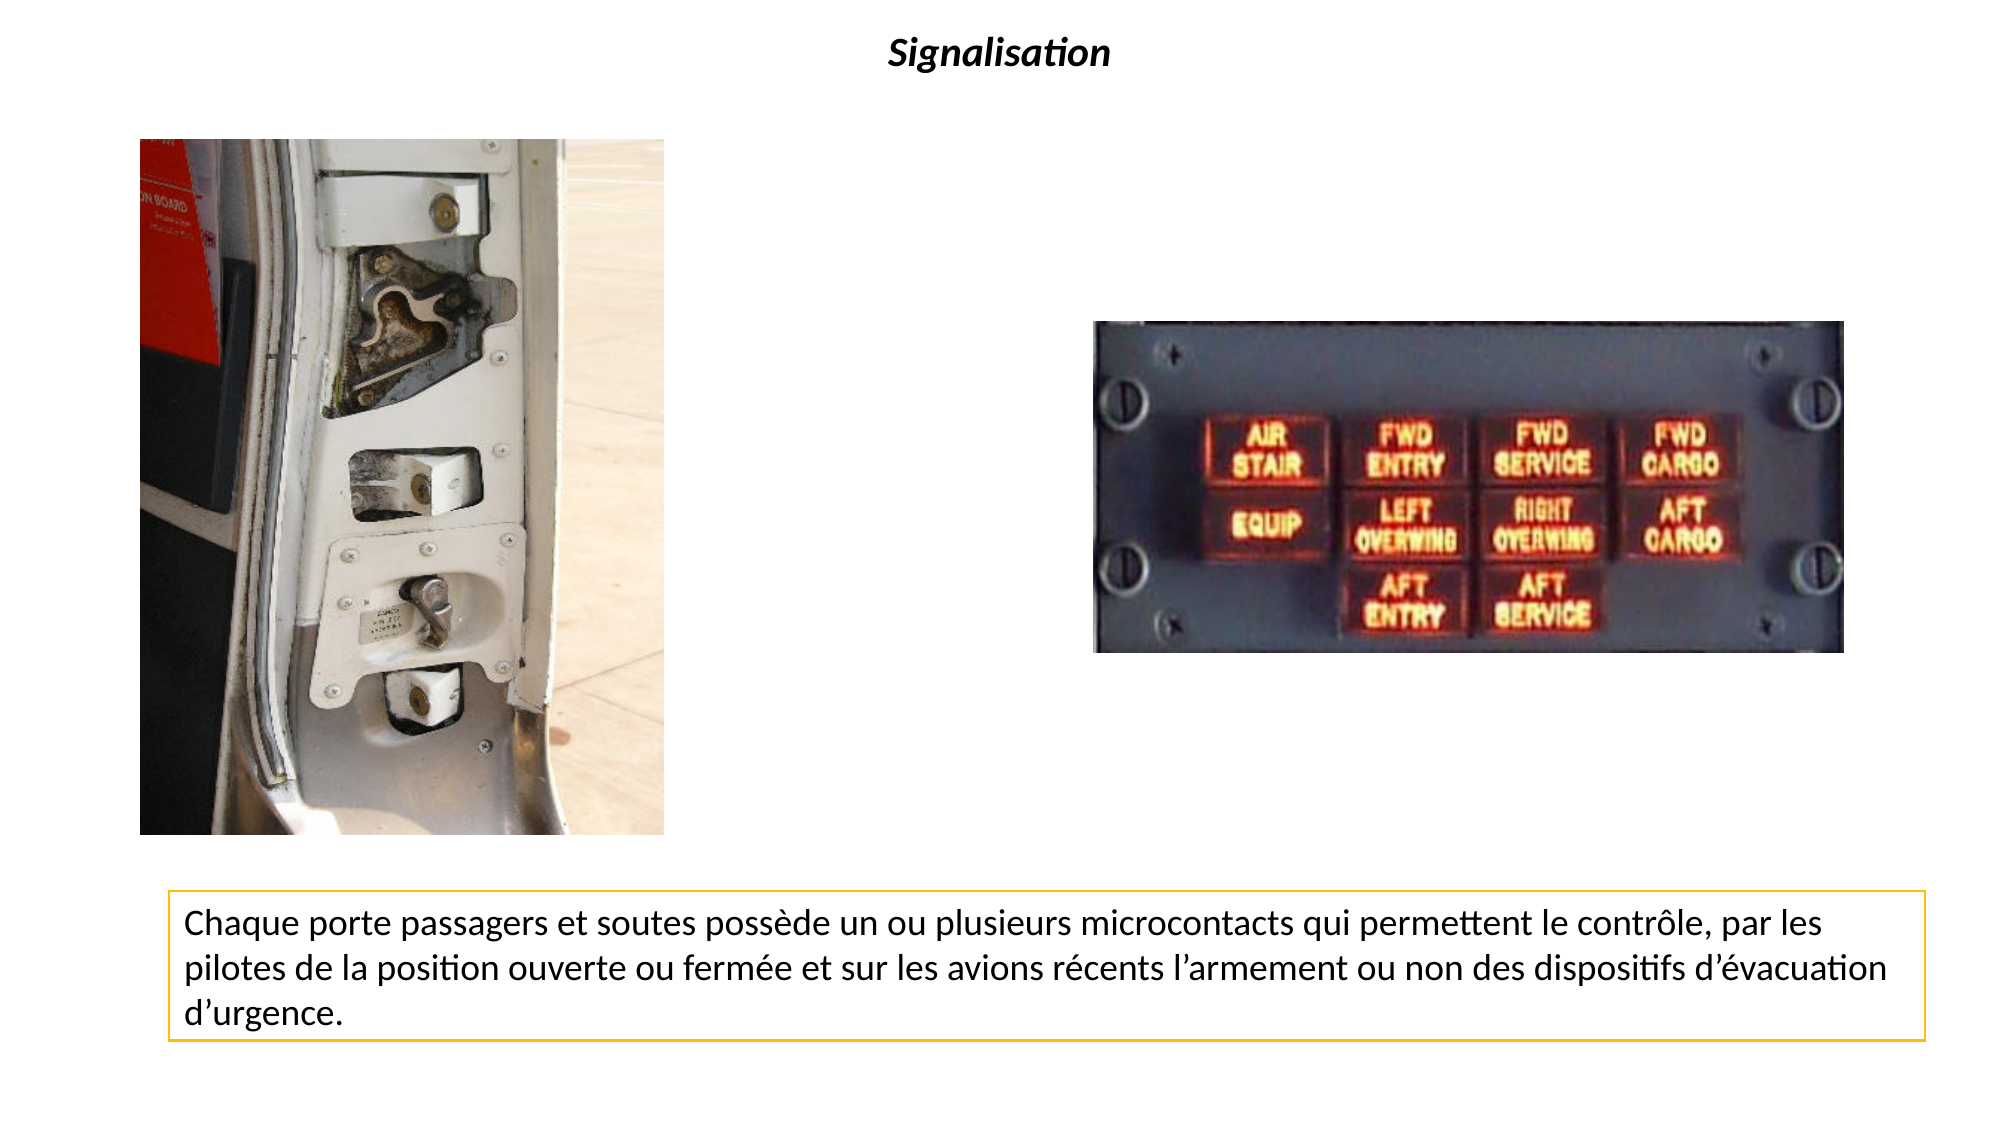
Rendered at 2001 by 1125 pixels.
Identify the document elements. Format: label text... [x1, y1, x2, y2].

text_box Chaque porte passagers et soutes possède un ou plusieurs microcontacts qui permettent le contrôle, par les pilotes de la position ouverte ou fermée et sur les avions récents l’armement ou non des dispositifs d’évacuation d’urgence. [168, 890, 1926, 1042]
picture [140, 139, 664, 835]
picture [1093, 321, 1844, 653]
text_box Signalisation [873, 17, 1127, 82]
